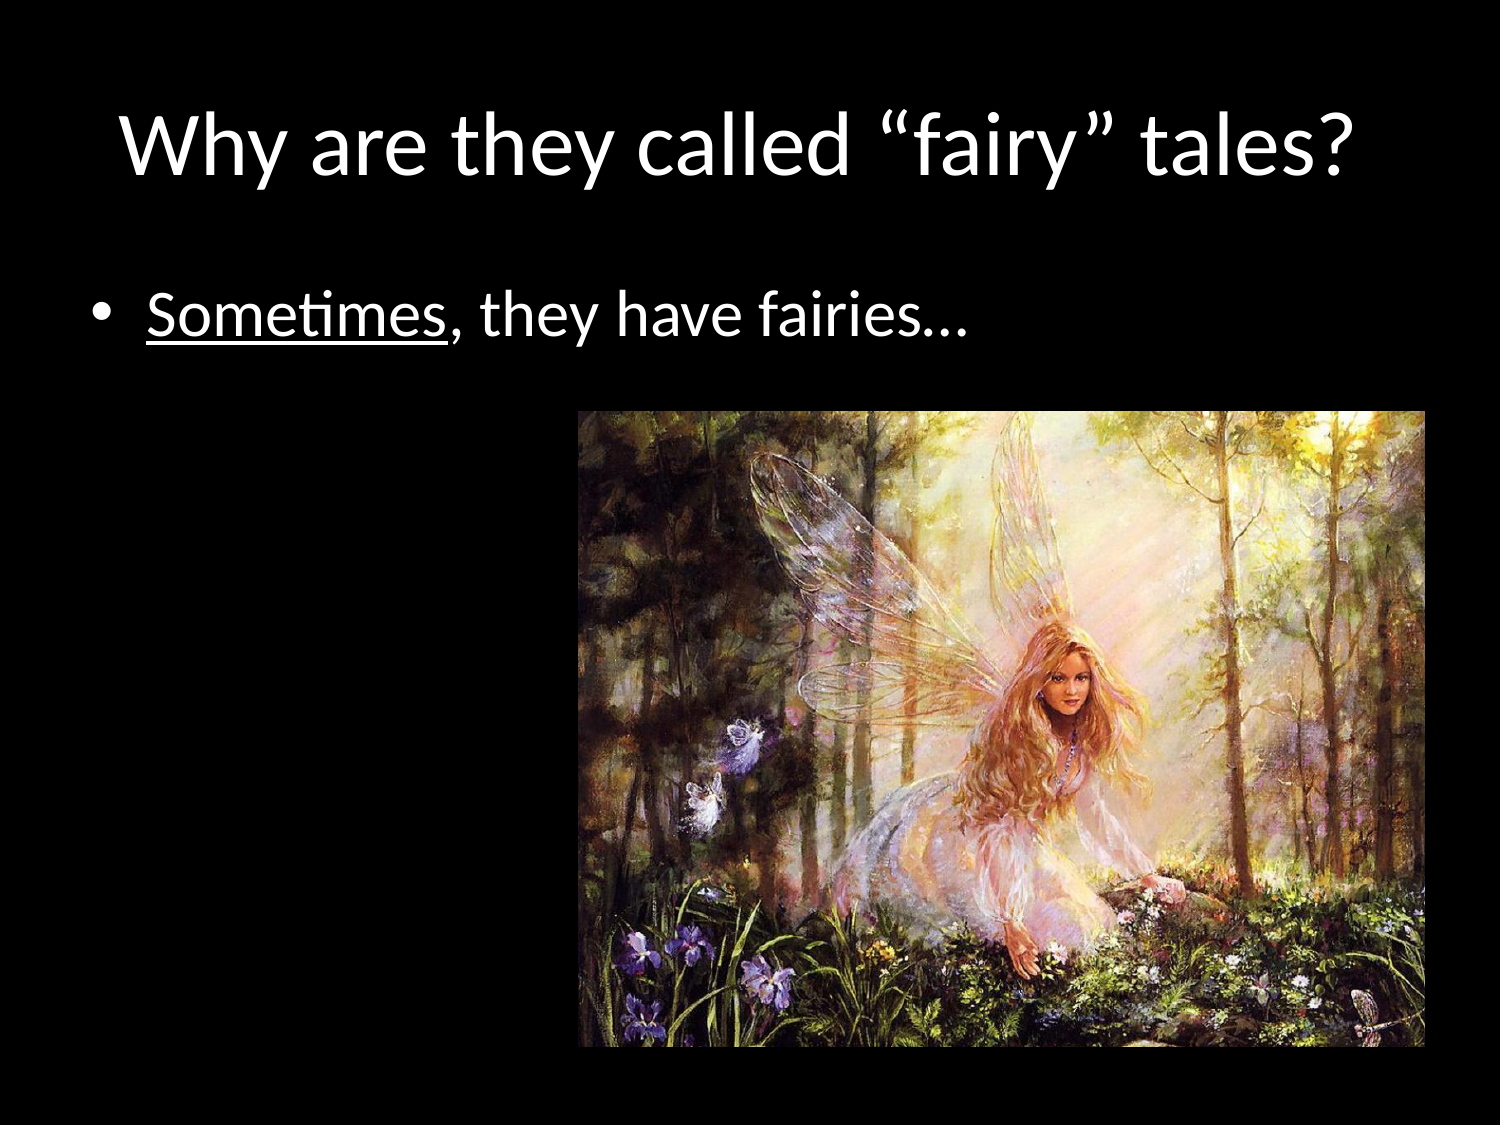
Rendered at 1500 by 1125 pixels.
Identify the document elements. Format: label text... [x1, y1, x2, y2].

list Sometimes, they have fairies… [75, 262, 1425, 1005]
picture [578, 411, 1426, 1047]
title Why are they called “fairy” tales? [75, 45, 1425, 233]
